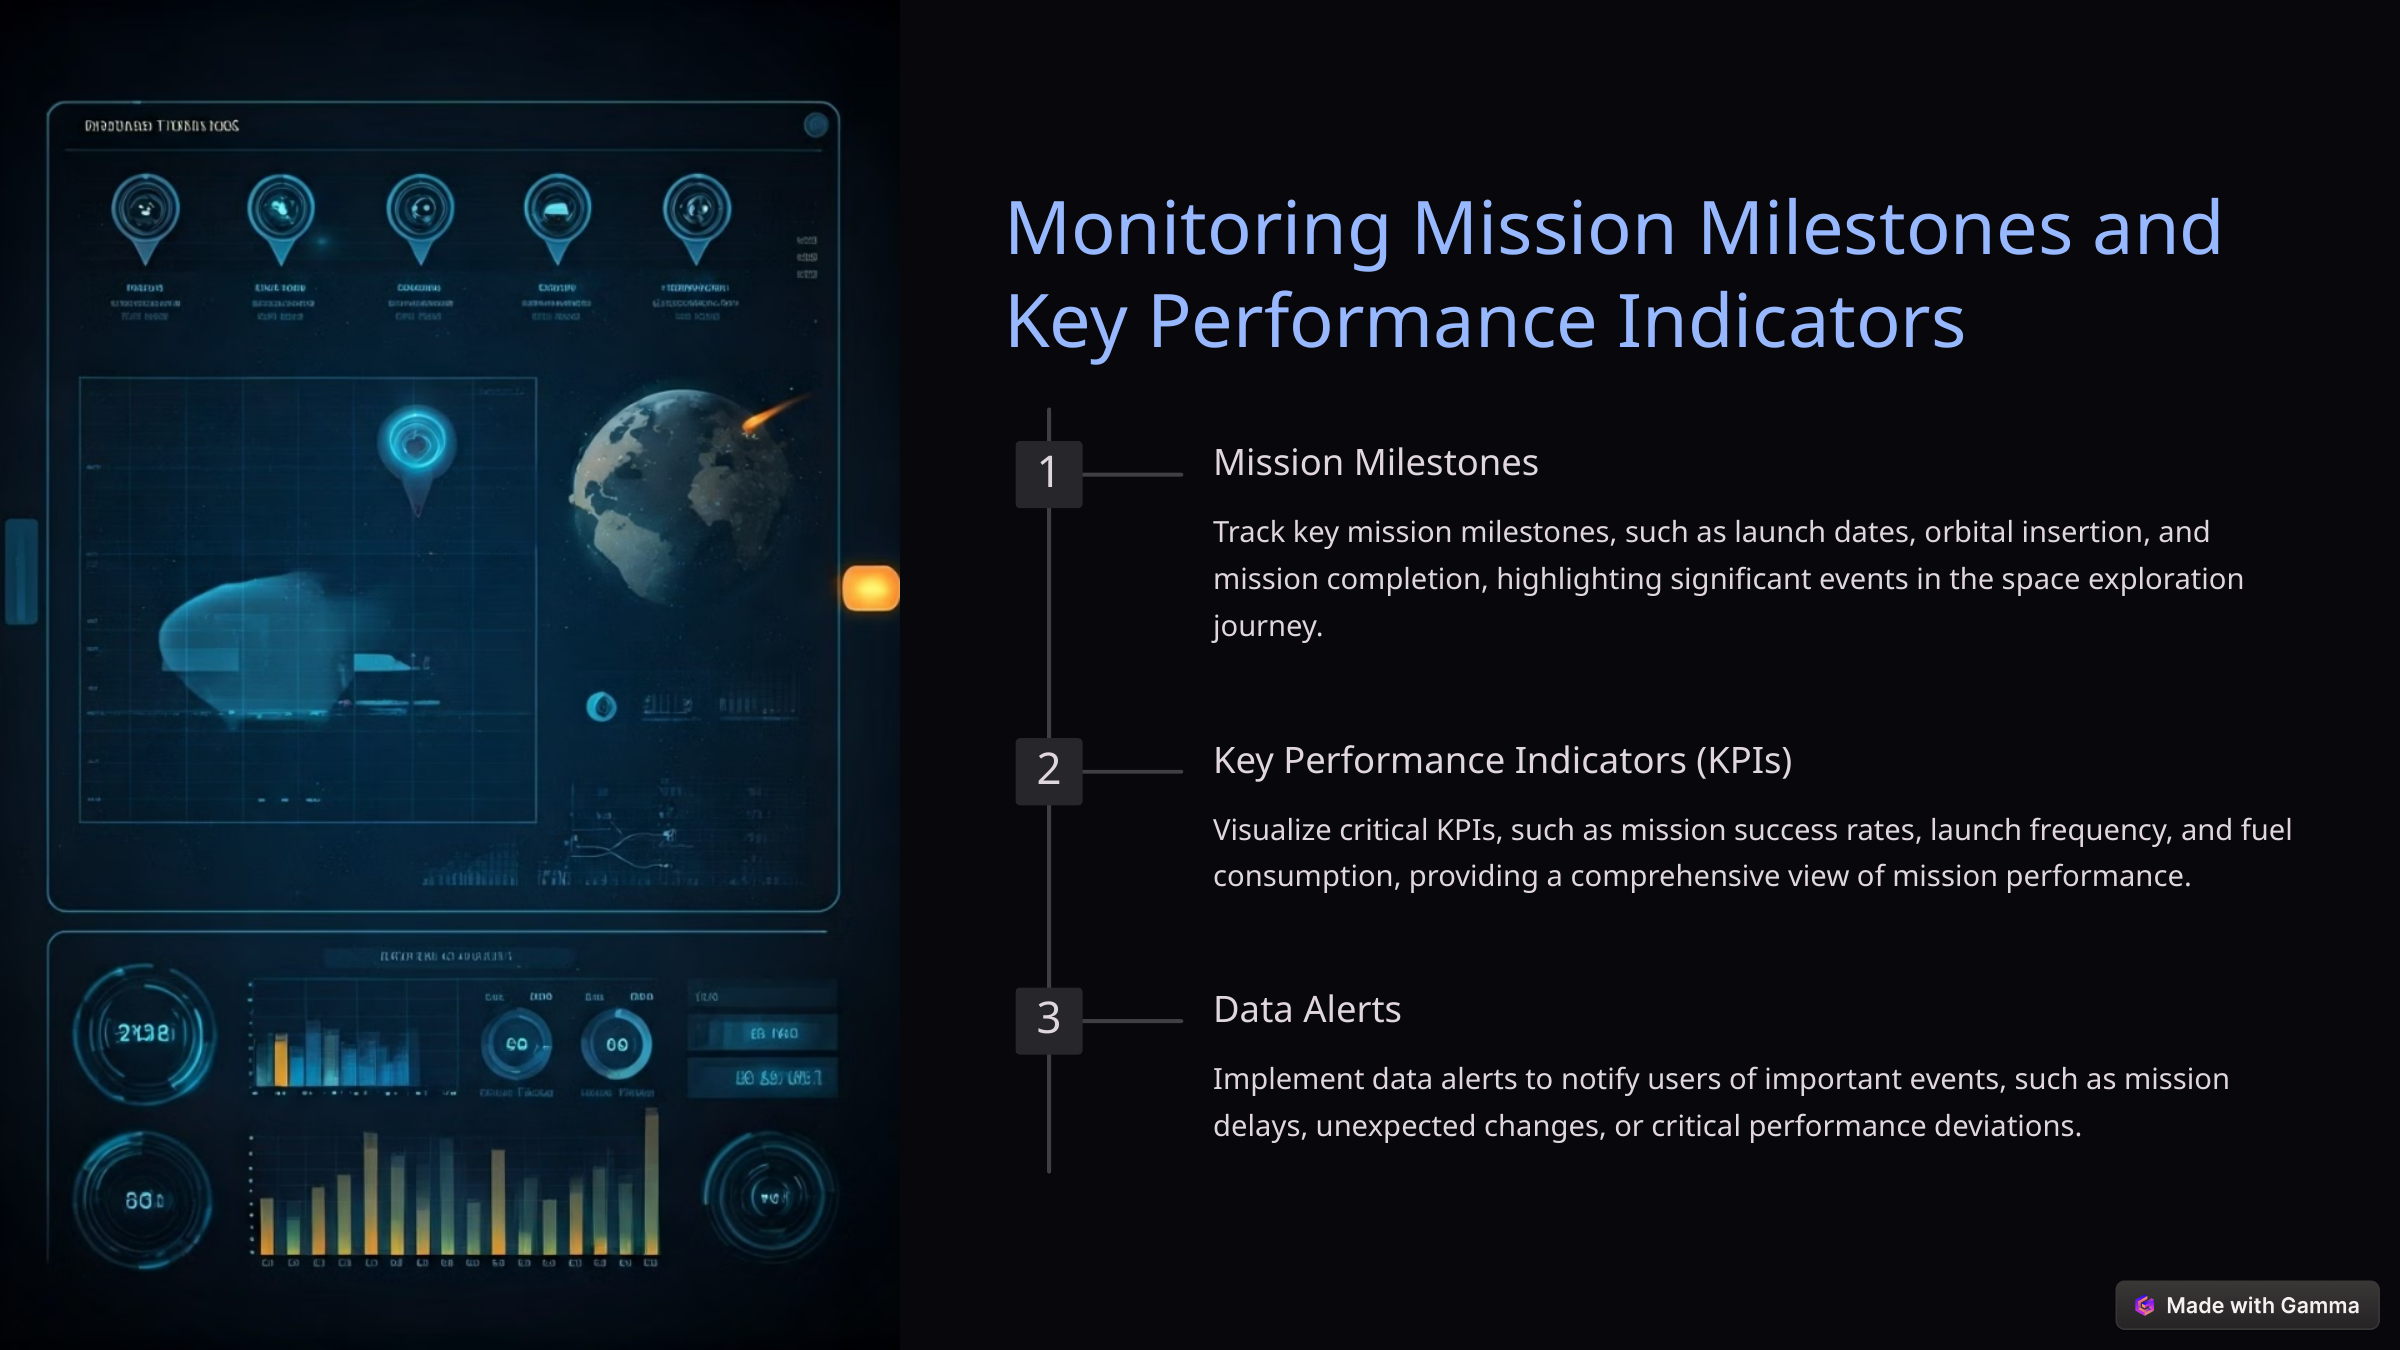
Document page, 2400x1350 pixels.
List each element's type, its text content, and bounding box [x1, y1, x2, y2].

text_box Data Alerts [1213, 983, 1587, 1031]
text_box Key Performance Indicators (KPIs) [1213, 734, 1858, 782]
text_box [1083, 472, 1184, 477]
picture [0, 0, 900, 1350]
text_box 2 [1035, 749, 1063, 795]
text_box [1083, 1019, 1184, 1024]
text_box Track key mission milestones, such as launch dates, orbital insertion, and mission completion, highlighting significant events in the space exploration journey. [1213, 501, 2296, 645]
text_box [1015, 738, 1083, 806]
text_box Monitoring Mission Milestones and Key Performance Indicators [1004, 176, 2296, 363]
text_box [1047, 806, 1052, 987]
text_box Mission Milestones [1213, 437, 1587, 484]
text_box [1015, 441, 1083, 509]
text_box [1047, 1055, 1052, 1174]
picture [2106, 1271, 2389, 1339]
text_box [1083, 769, 1184, 774]
text_box Implement data alerts to notify users of important events, such as mission delays, unexpected changes, or critical performance deviations. [1213, 1048, 2296, 1144]
text_box [1015, 987, 1083, 1055]
text_box 3 [1035, 998, 1063, 1044]
text_box [1047, 509, 1052, 738]
text_box 1 [1039, 452, 1059, 497]
text_box [1047, 407, 1052, 441]
text_box Visualize critical KPIs, such as mission success rates, launch frequency, and fuel consumption, providing a comprehensive view of mission performance. [1213, 798, 2296, 895]
